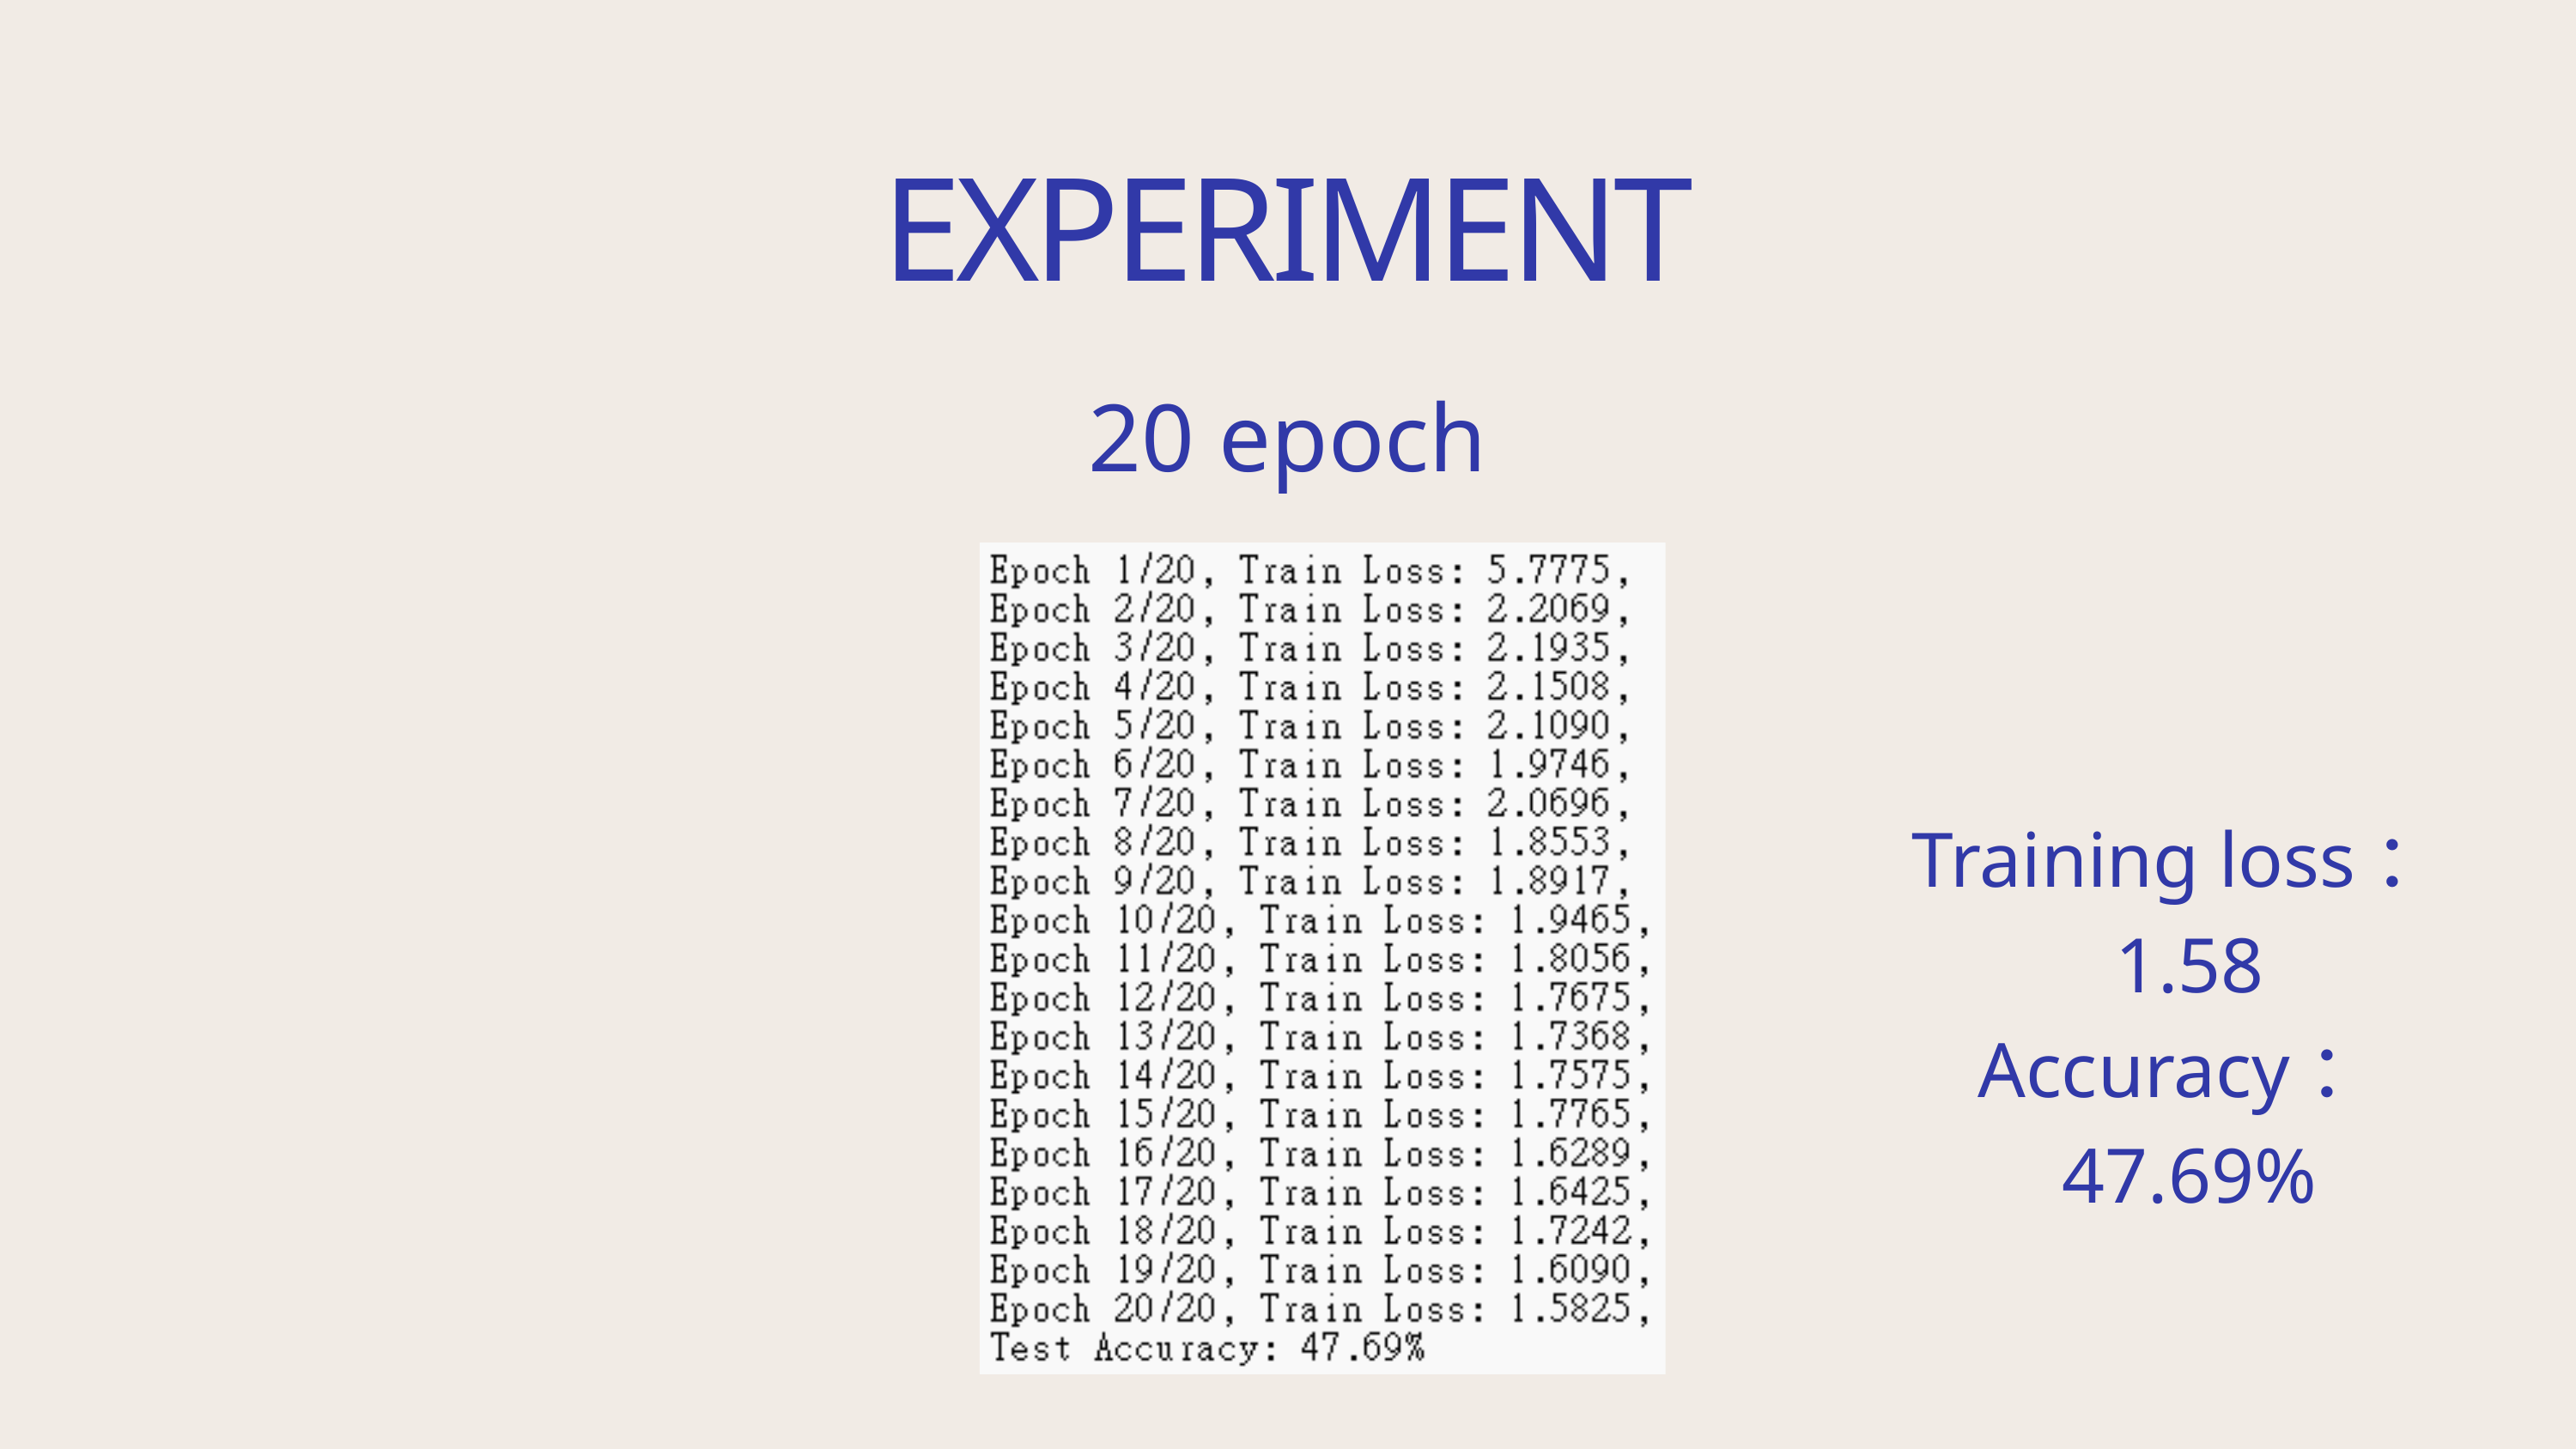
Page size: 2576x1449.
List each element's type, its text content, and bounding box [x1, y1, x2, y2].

text_box EXPERIMENT [275, 166, 2301, 310]
text_box [979, 543, 1666, 1374]
text_box 20 epoch [1082, 360, 1494, 491]
text_box Training loss：1.58 Accuracy：47.69% [1856, 797, 2524, 1218]
